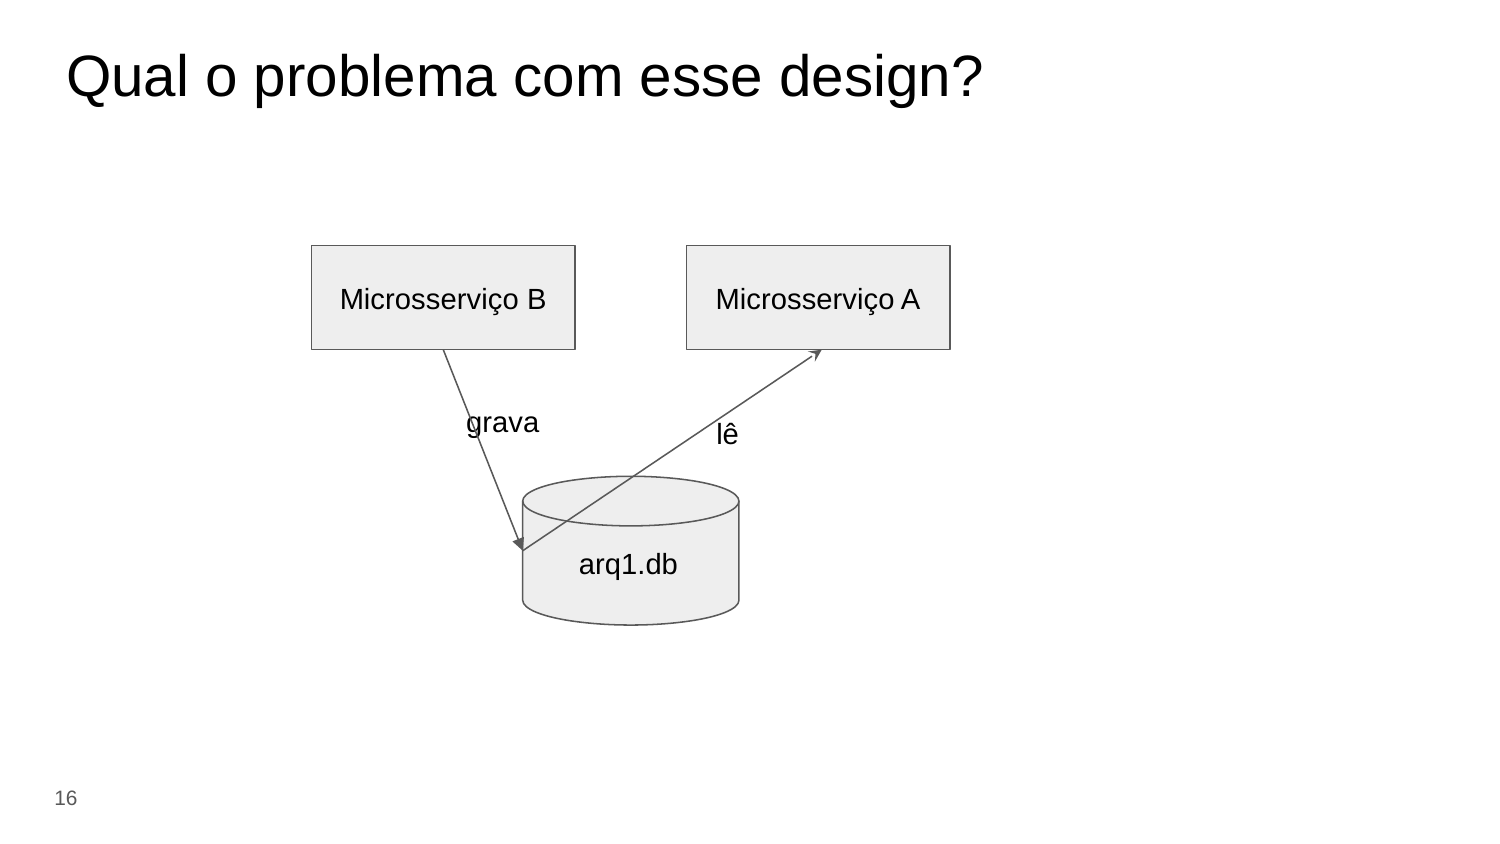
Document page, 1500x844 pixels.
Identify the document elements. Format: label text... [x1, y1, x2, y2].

slide_number ‹#› [2, 764, 93, 830]
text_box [630, 349, 822, 477]
text_box Microsserviço A [686, 245, 951, 350]
text_box arq1.db [522, 486, 739, 626]
text_box Microsserviço B [311, 245, 576, 350]
title Qual o problema com esse design? [51, 23, 1449, 117]
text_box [443, 349, 629, 477]
